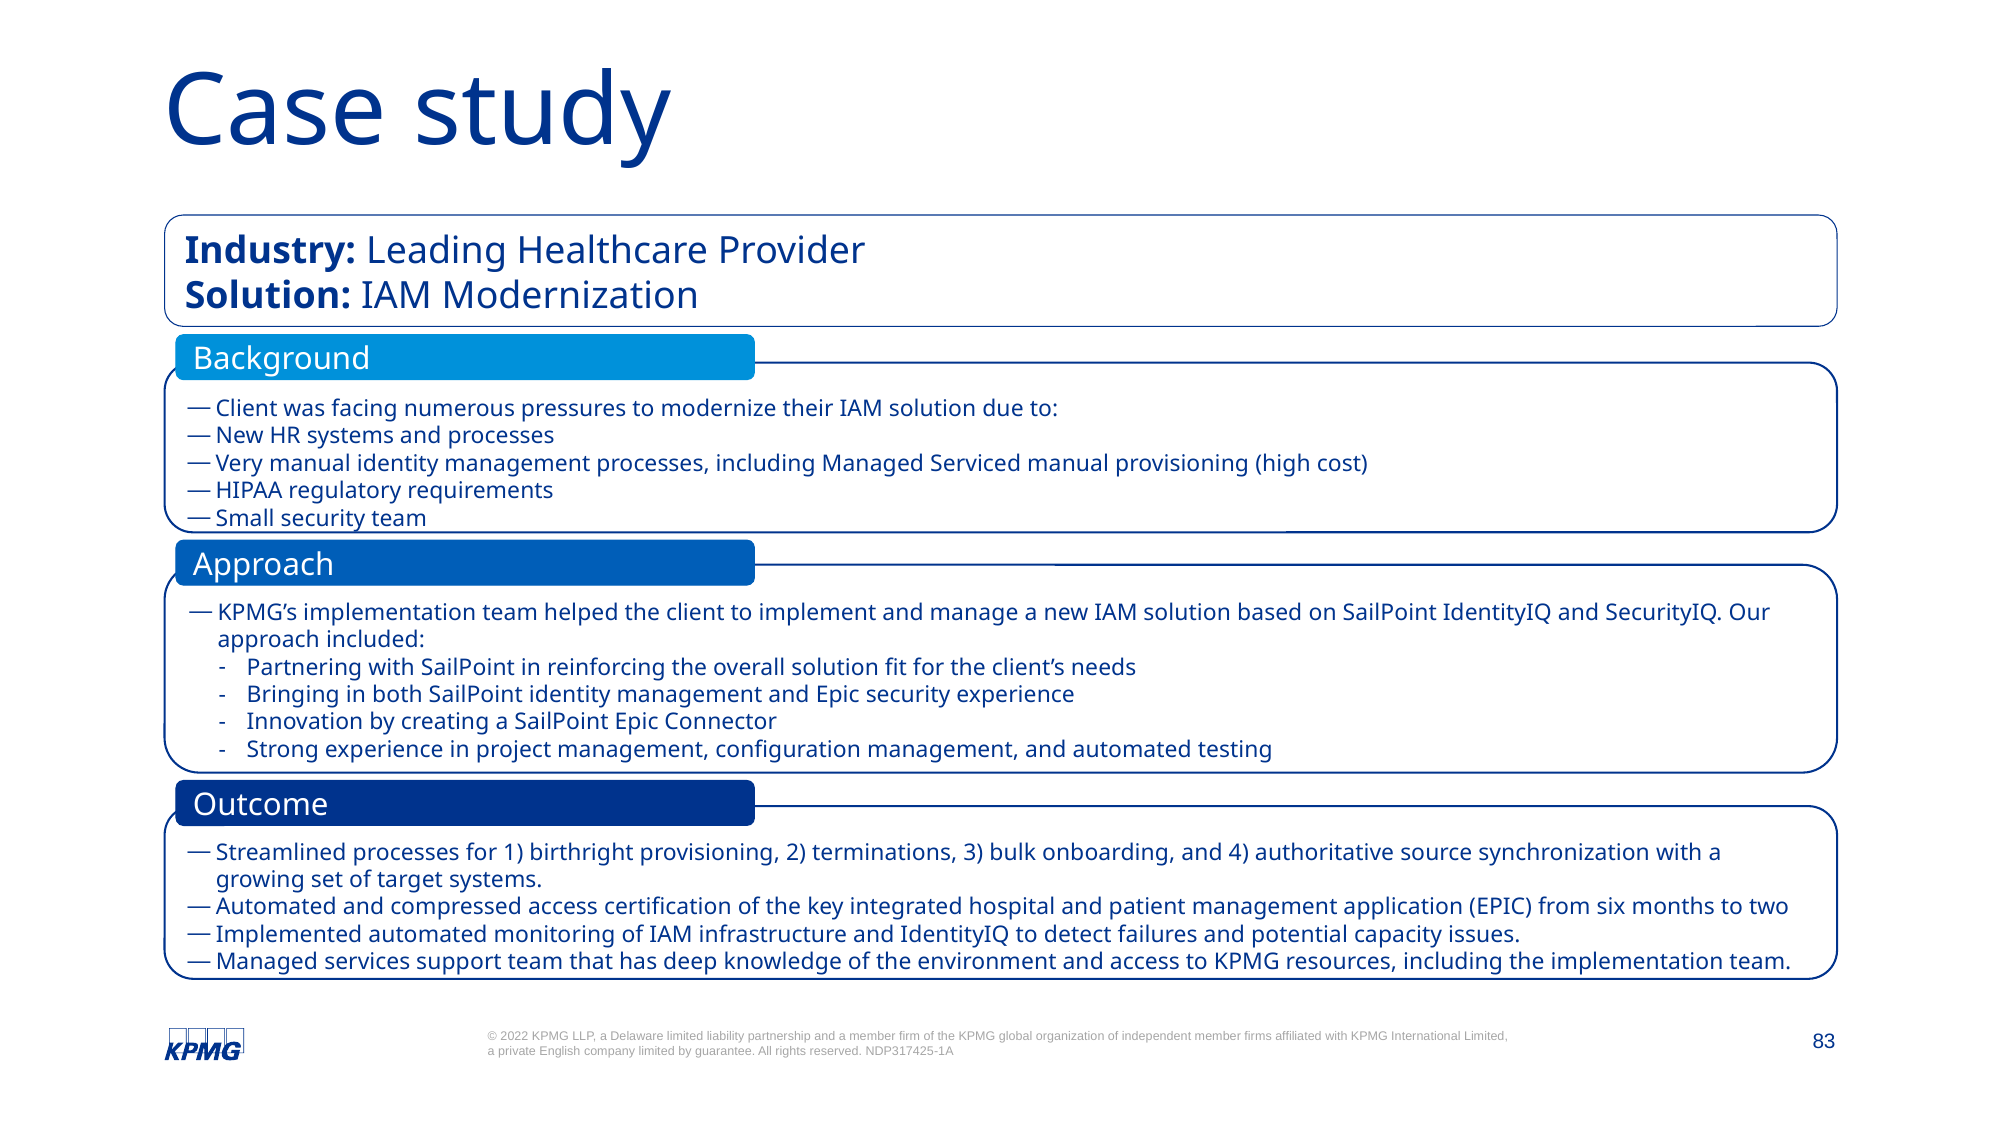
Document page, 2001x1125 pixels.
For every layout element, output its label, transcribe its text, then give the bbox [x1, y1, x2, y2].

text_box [164, 780, 1838, 979]
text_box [164, 334, 1838, 533]
title Case study [163, 70, 1837, 159]
text_box Industry: Leading Healthcare Provider Solution: IAM Modernization [164, 214, 1838, 327]
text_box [164, 540, 1838, 773]
